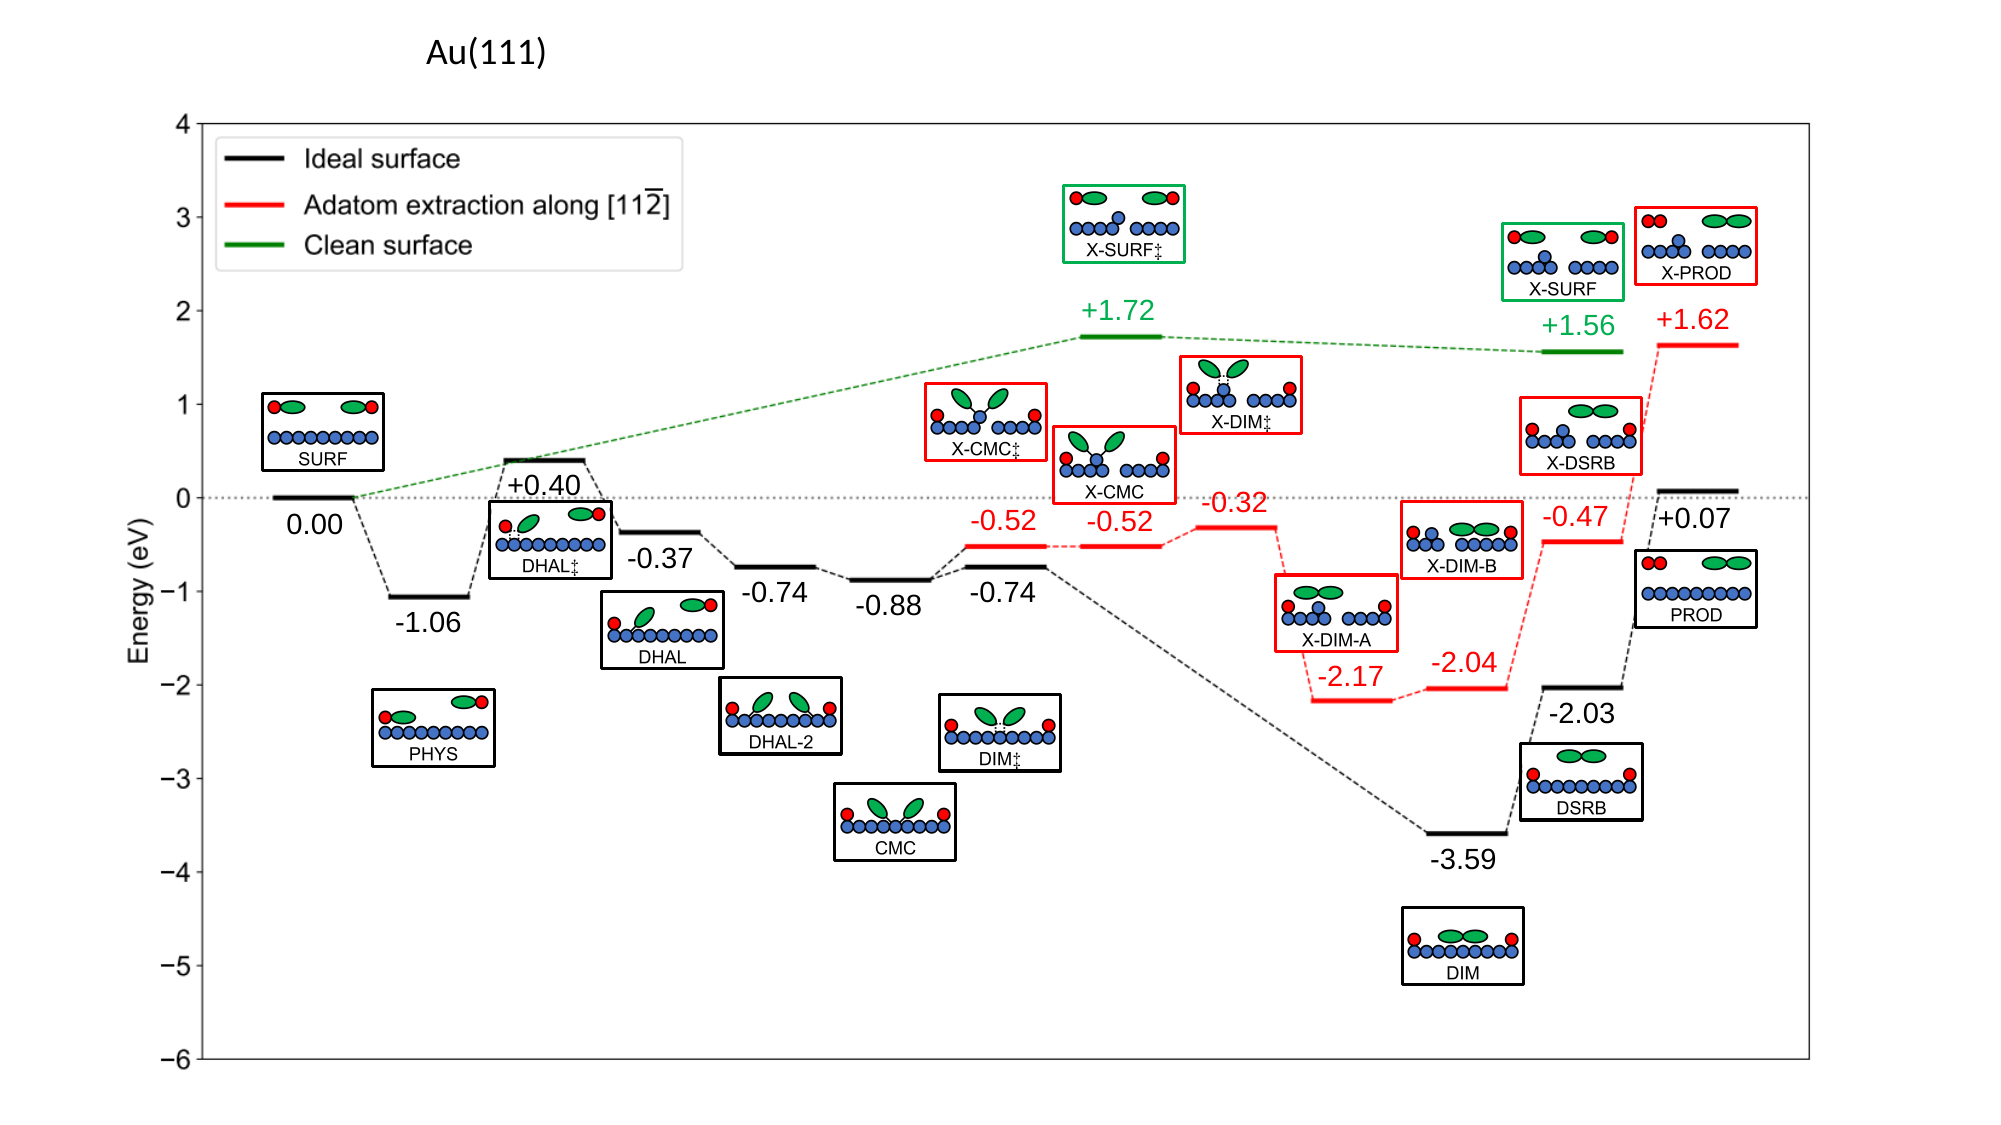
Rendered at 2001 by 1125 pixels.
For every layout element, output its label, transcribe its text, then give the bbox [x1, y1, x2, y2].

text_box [97, 79, 1837, 1101]
text_box Au(111) [411, 19, 667, 79]
